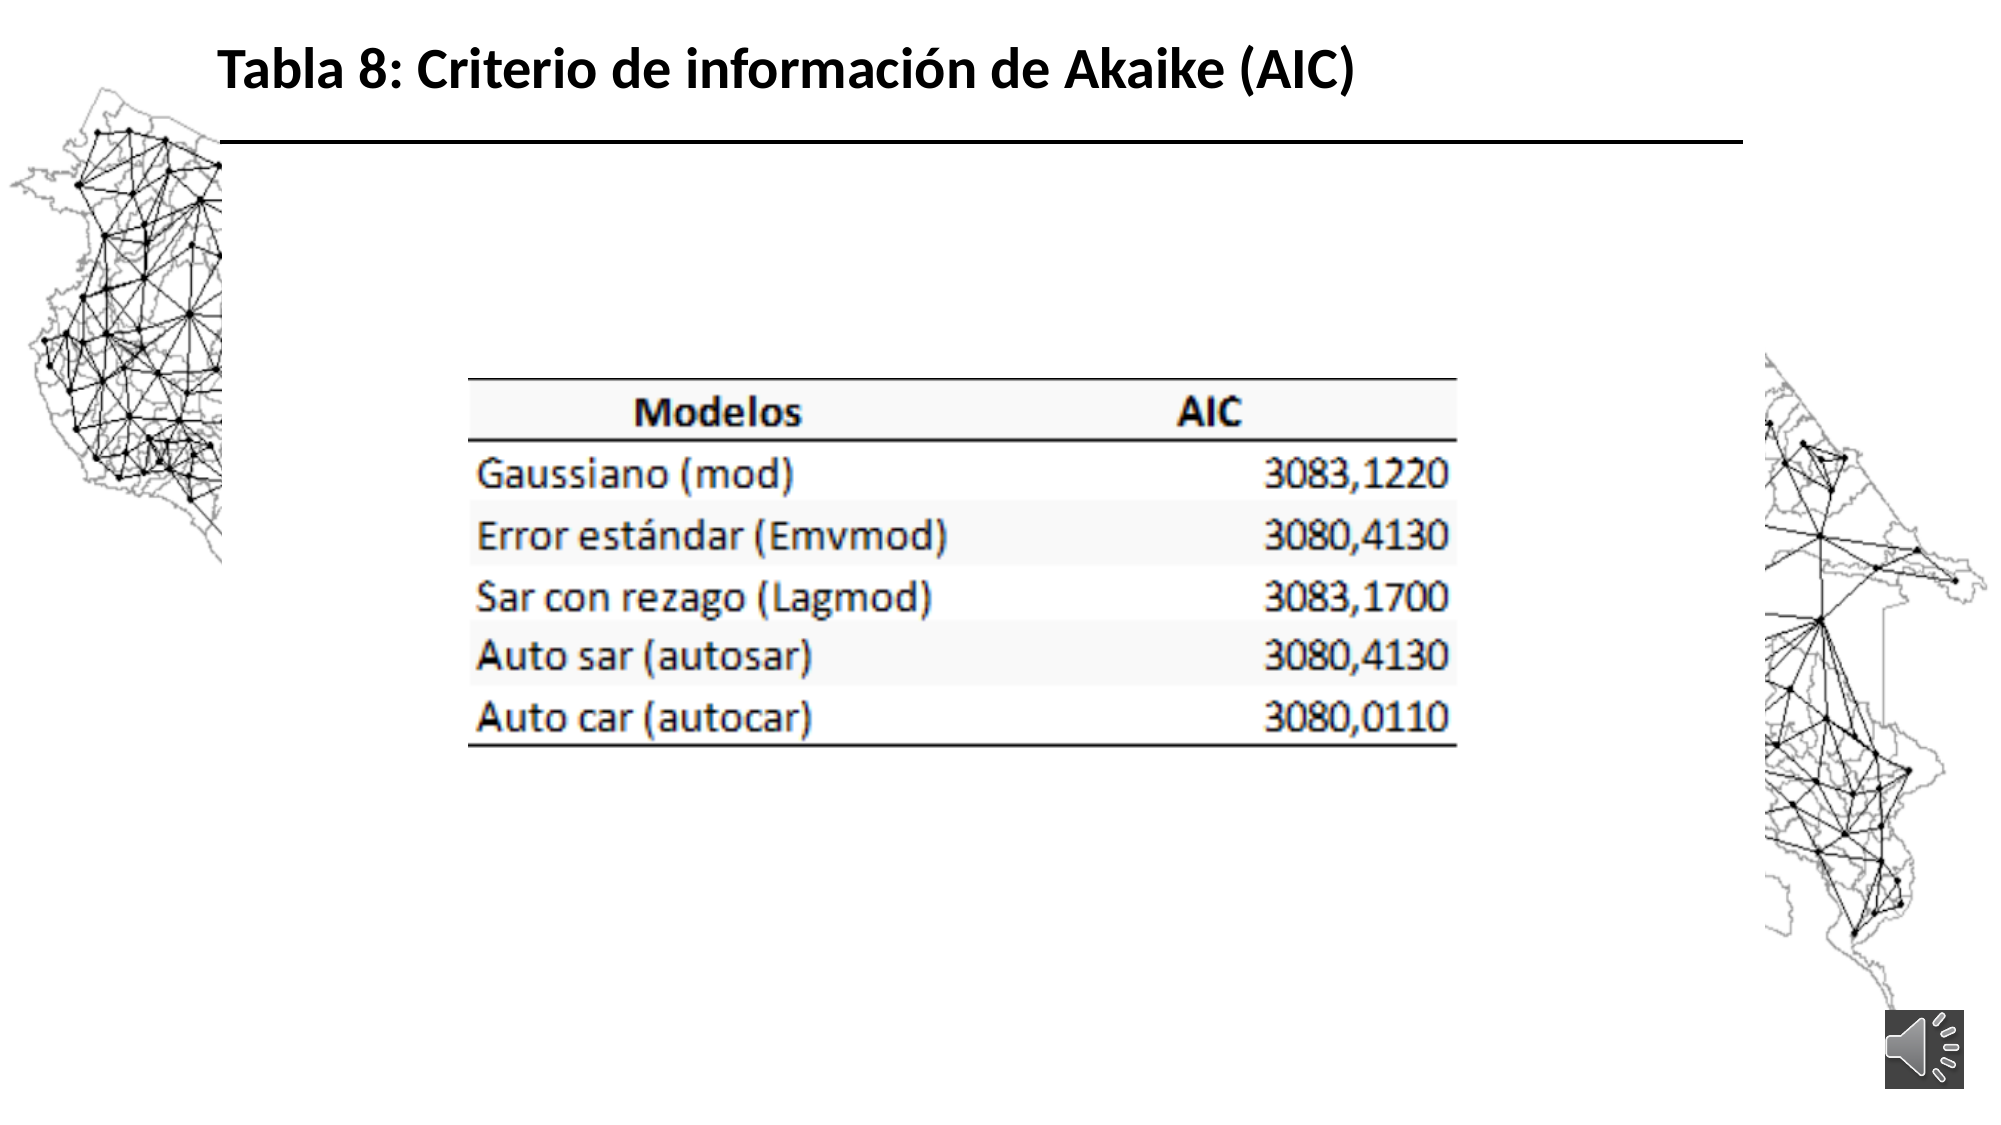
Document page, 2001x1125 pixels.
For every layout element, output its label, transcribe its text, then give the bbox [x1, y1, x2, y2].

text_box Tabla 8: Criterio de información de Akaike (AIC) [202, 30, 1939, 151]
picture [1765, 52, 2001, 1090]
picture [467, 378, 1461, 751]
picture [0, 52, 222, 1072]
